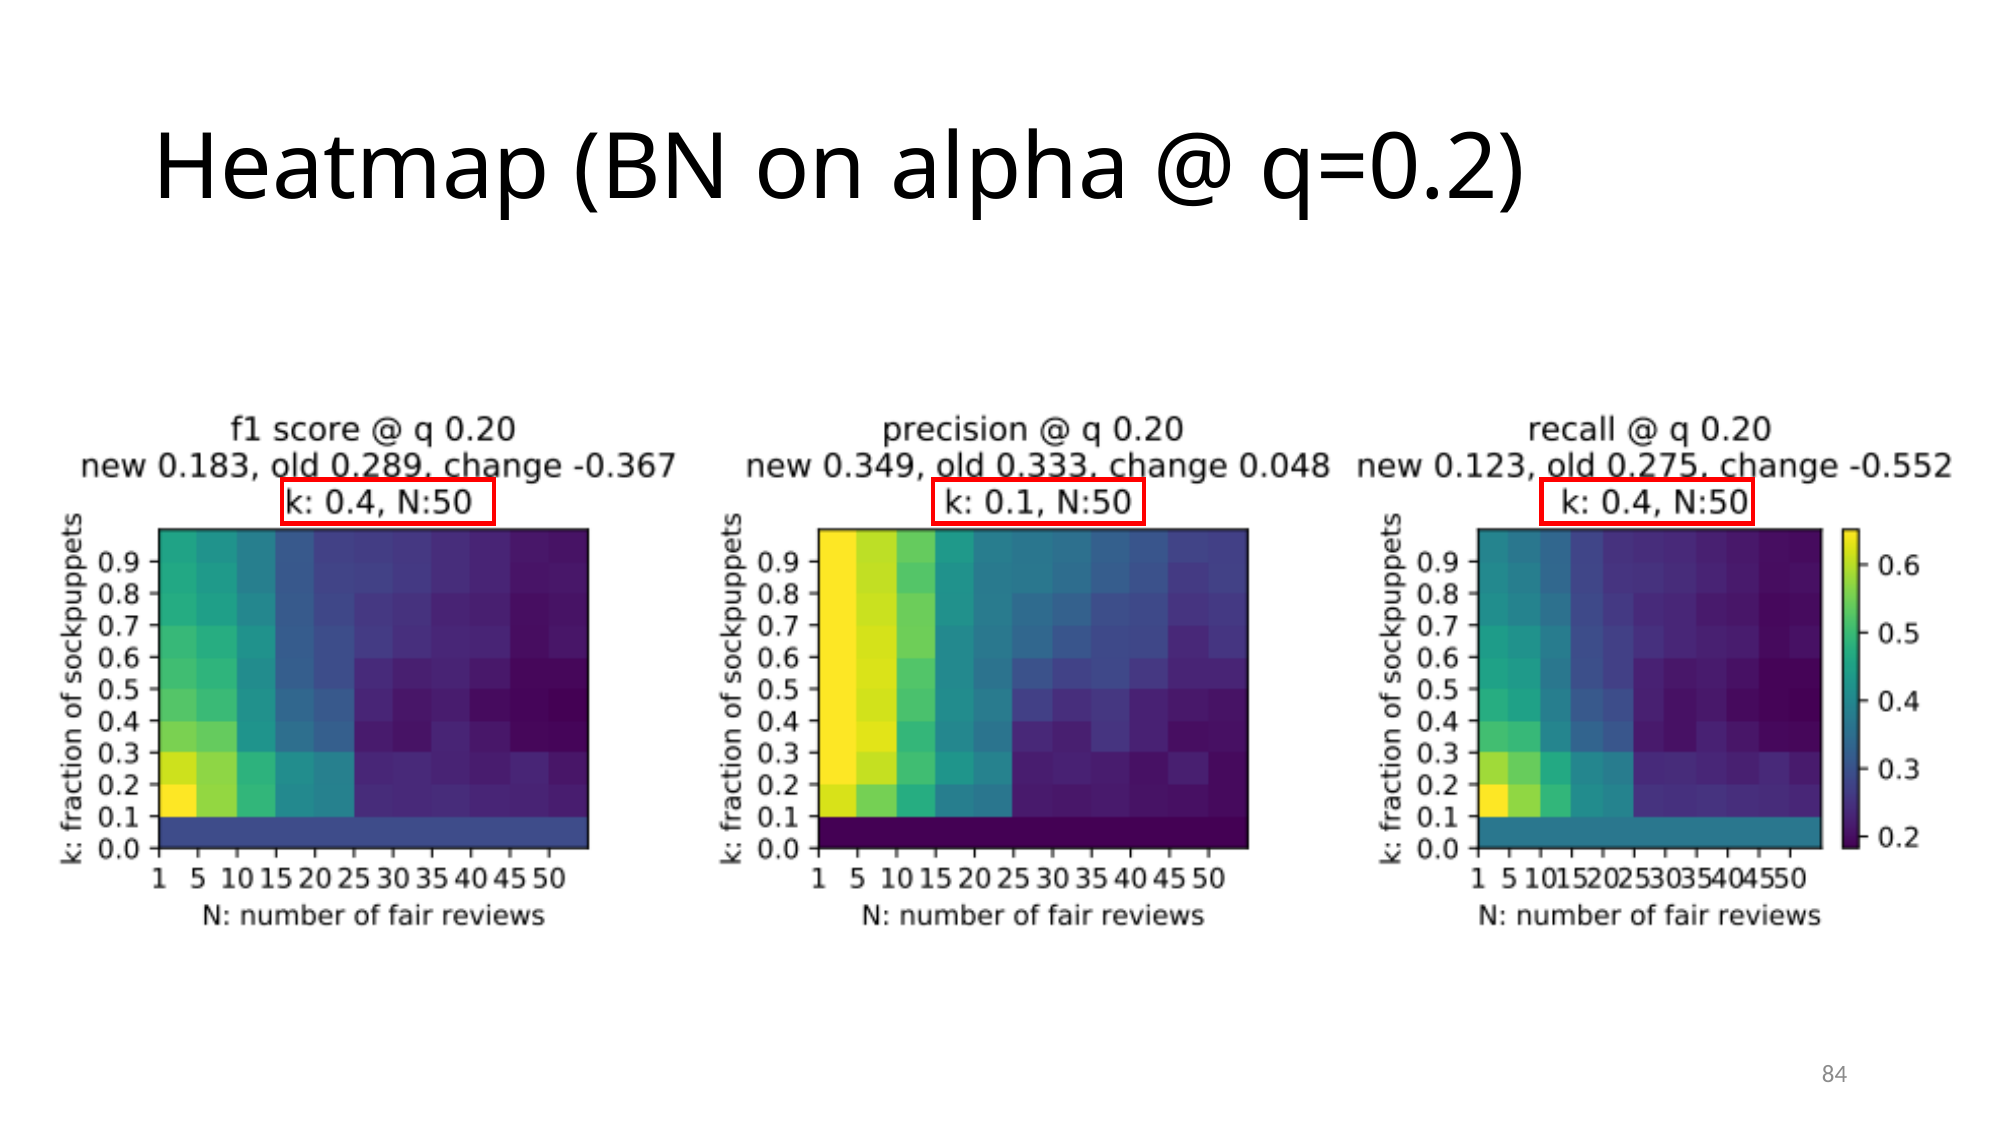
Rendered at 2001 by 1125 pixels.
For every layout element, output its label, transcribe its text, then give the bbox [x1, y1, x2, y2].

title Heatmap (BN on alpha @ q=0.2) [137, 59, 1863, 278]
slide_number 84 [1412, 1042, 1863, 1103]
picture [31, 376, 1970, 958]
